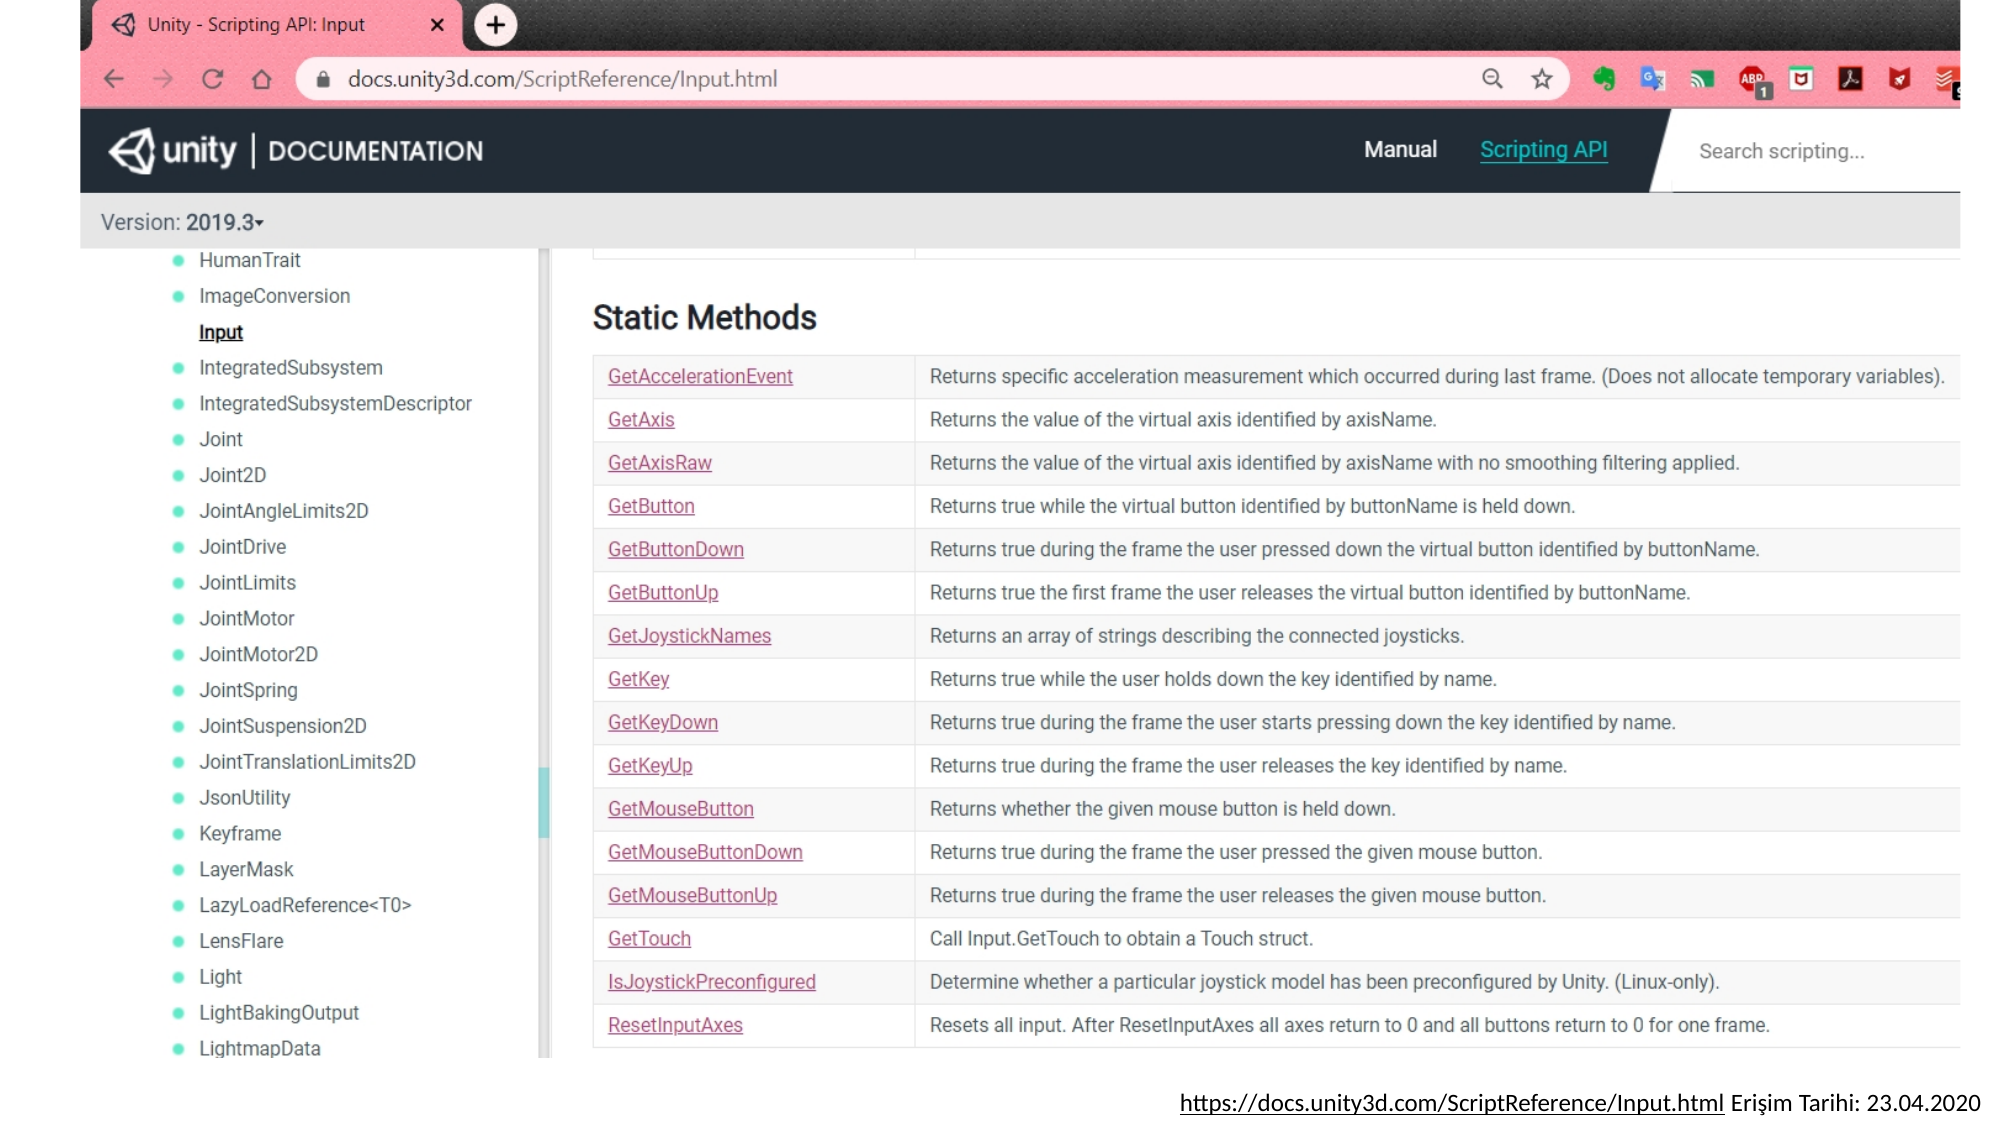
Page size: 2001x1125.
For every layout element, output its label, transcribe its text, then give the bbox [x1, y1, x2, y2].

text_box https://docs.unity3d.com/ScriptReference/Input.html Erişim Tarihi: 23.04.2020 [1165, 1079, 1997, 1125]
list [80, 0, 1961, 1058]
